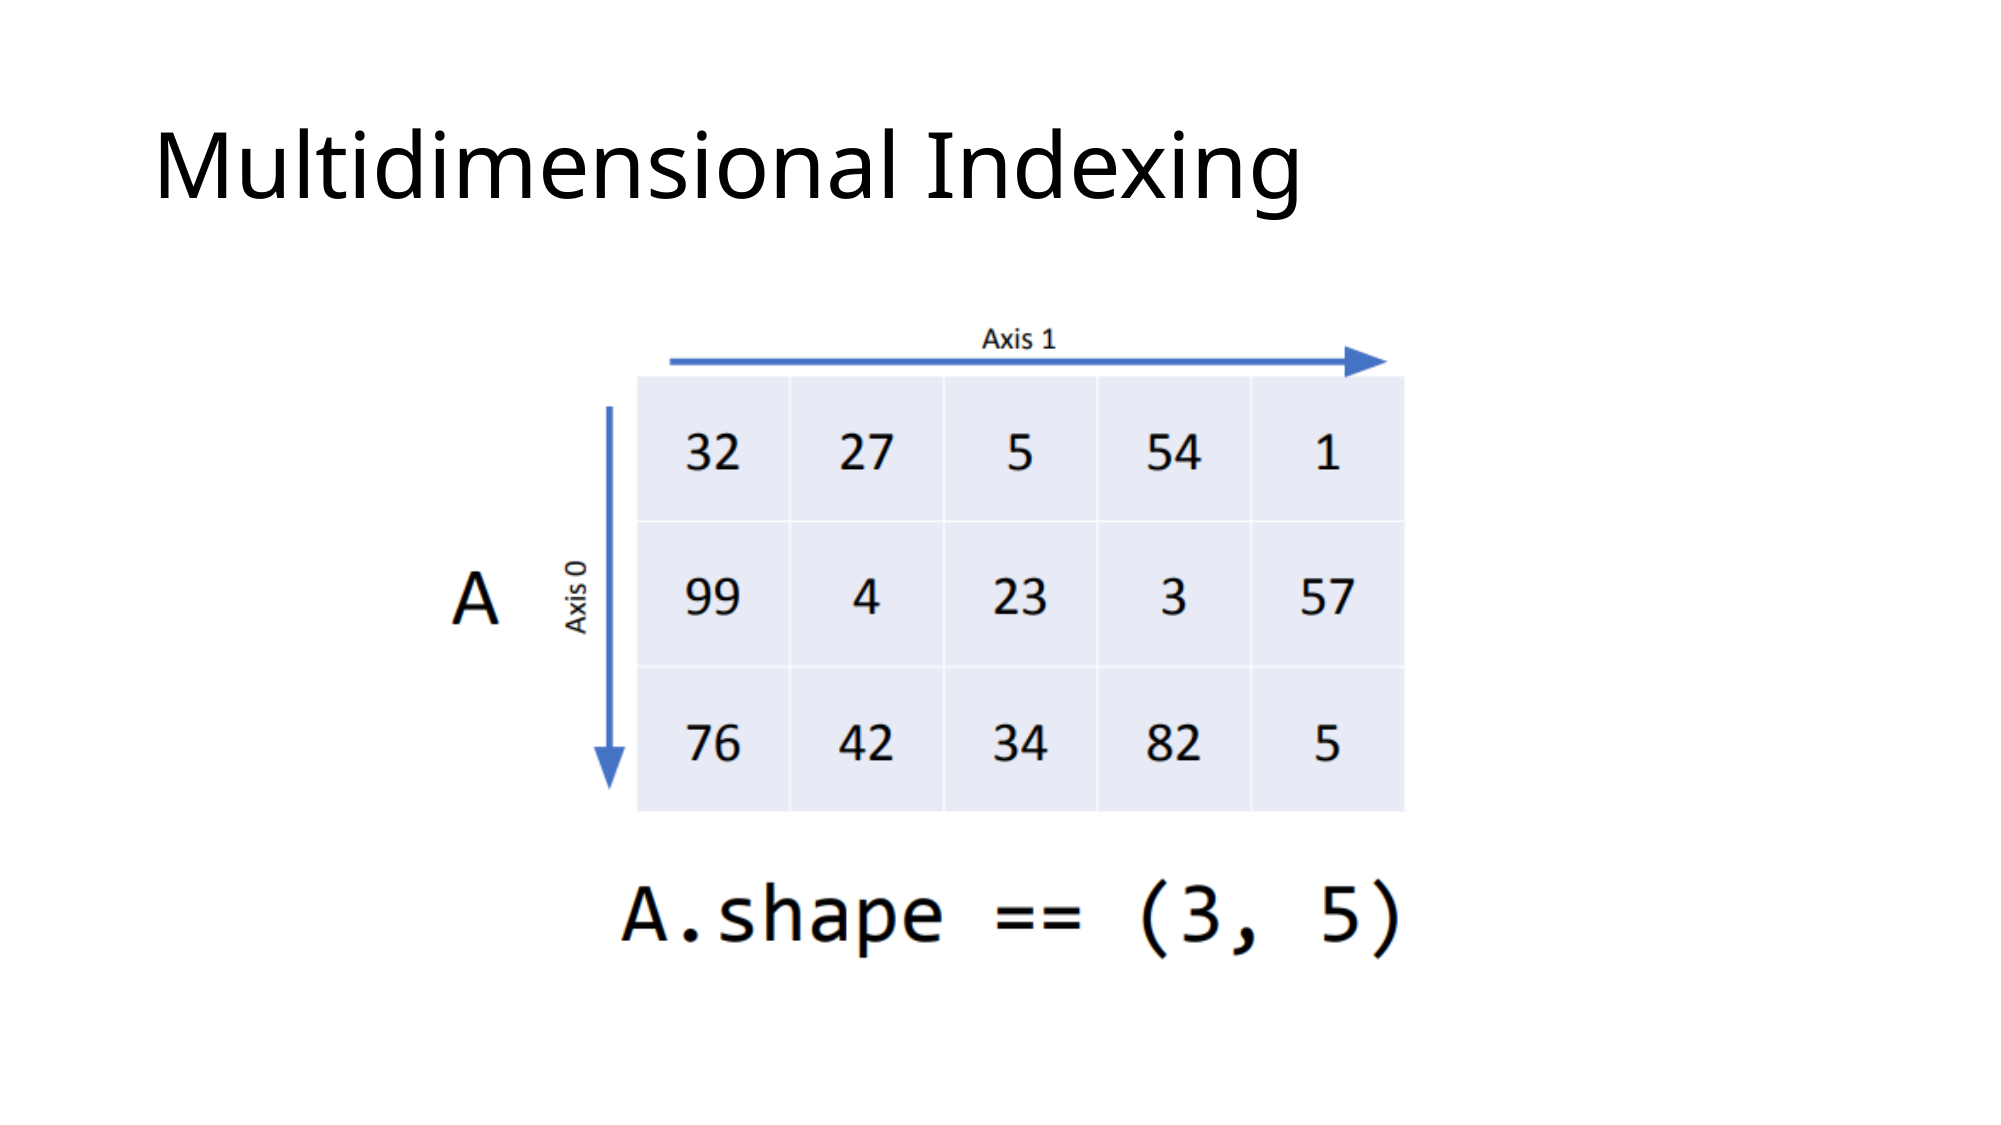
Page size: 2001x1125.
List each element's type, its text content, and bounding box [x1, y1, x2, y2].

title Multidimensional Indexing [137, 59, 1863, 278]
picture [440, 319, 1505, 992]
